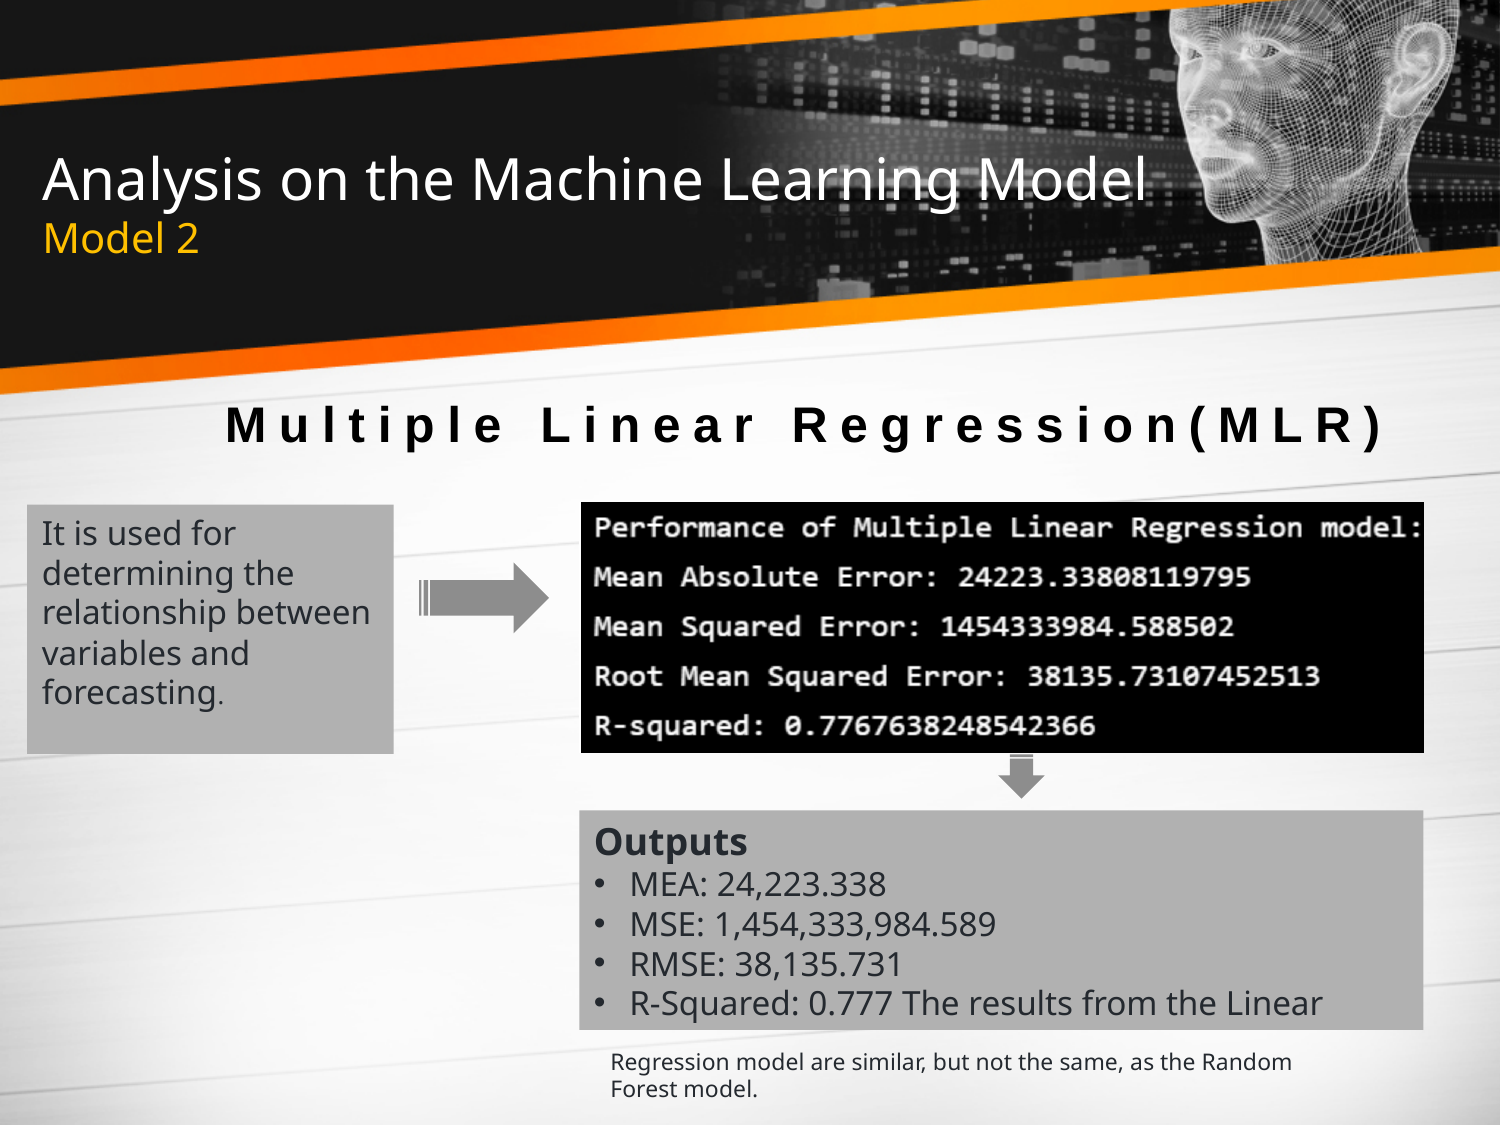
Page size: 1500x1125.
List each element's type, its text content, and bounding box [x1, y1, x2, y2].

list Multiple Linear Regression(MLR) [159, 384, 1447, 551]
text_box Regression model are similar, but not the same, as the Random Forest model. [595, 1039, 1374, 1125]
text_box [996, 761, 1047, 801]
text_box Outputs MEA: 24,223.338 MSE: 1,454,333,984.589 RMSE: 38,135.731 R-Squared: 0.777 The results from the Linear [579, 810, 1424, 1030]
text_box [417, 560, 552, 636]
picture [0, 0, 1500, 1125]
title Analysis on the Machine Learning Model Model 2 [27, 89, 1294, 315]
text_box It is used for determining the relationship between variables and forecasting. [27, 504, 394, 754]
